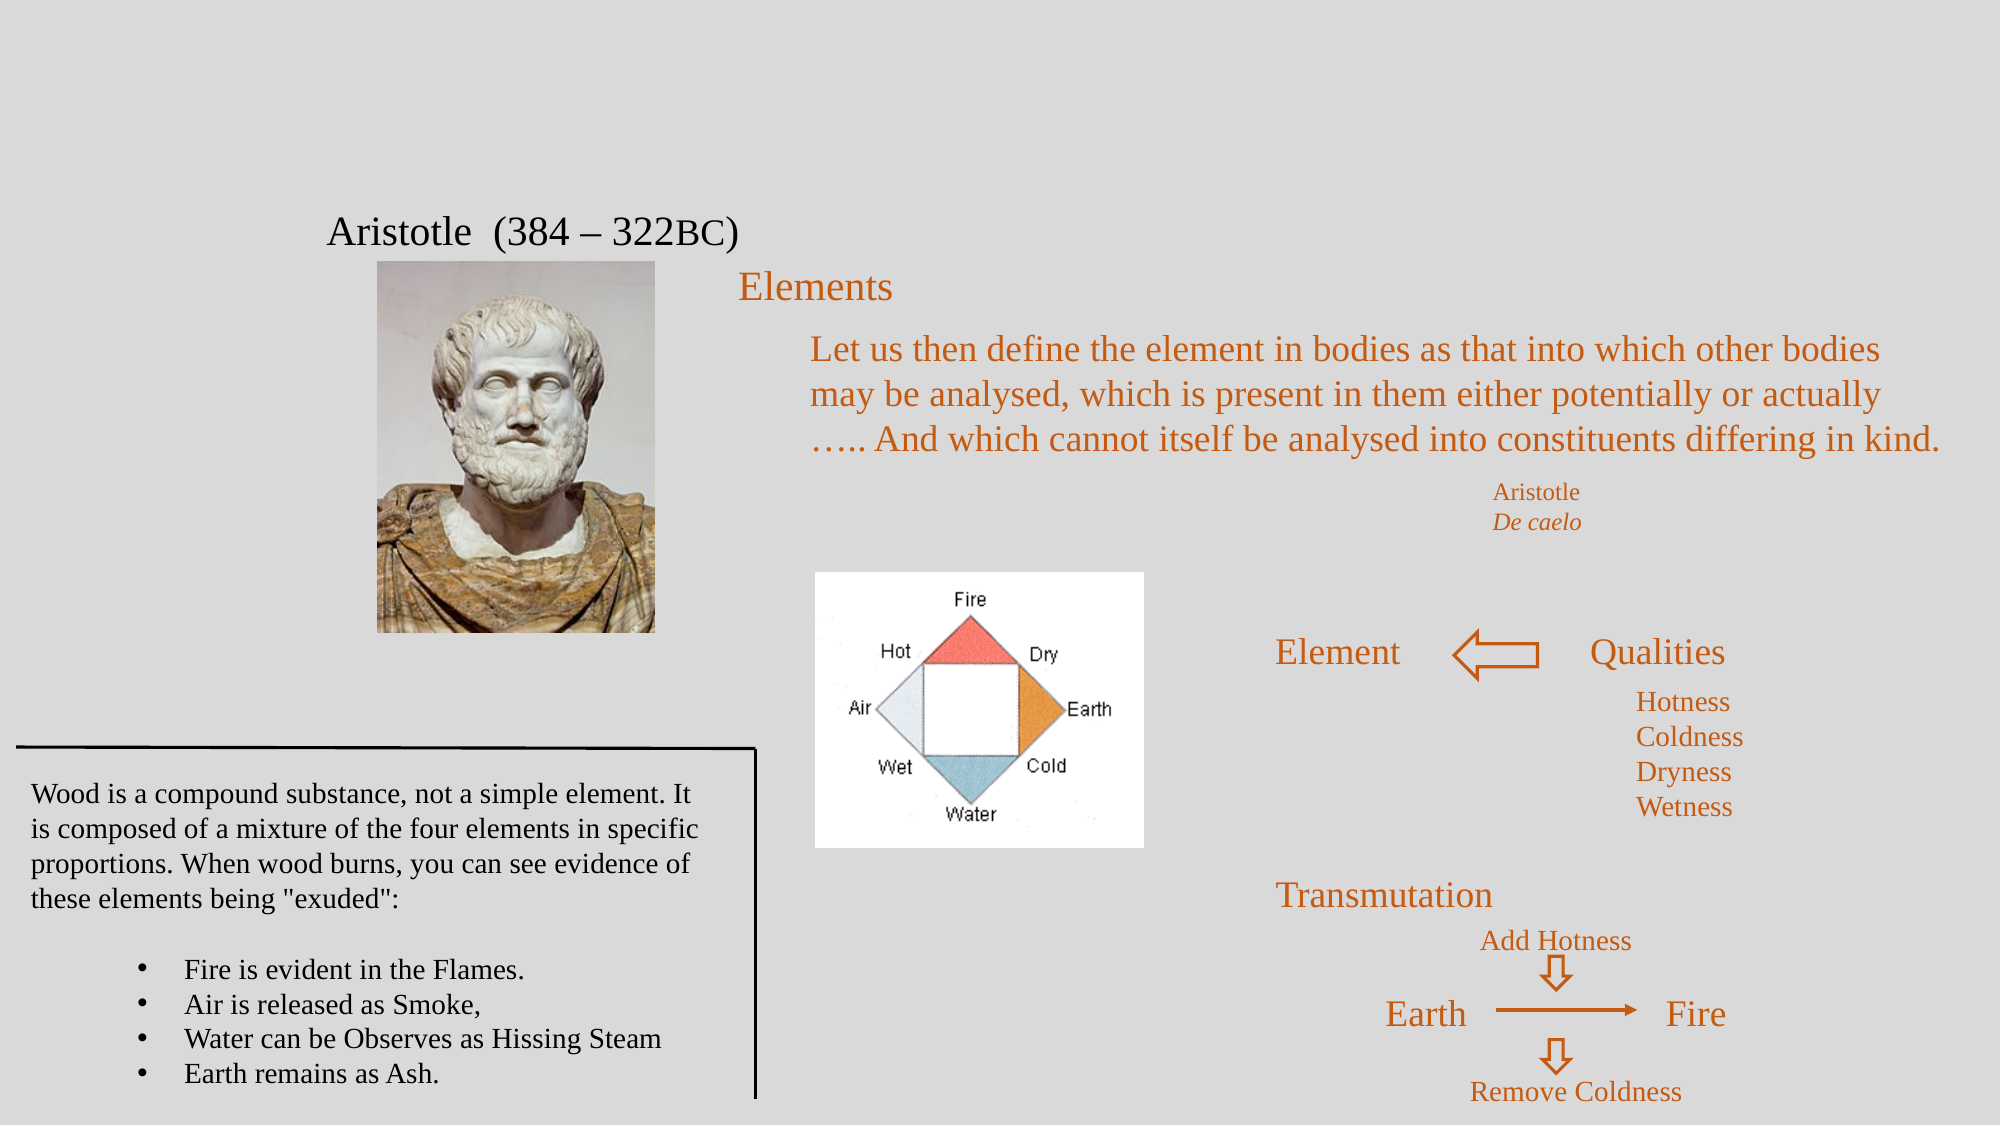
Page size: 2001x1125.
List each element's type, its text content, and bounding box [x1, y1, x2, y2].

text_box [1452, 629, 1539, 681]
picture [377, 261, 655, 633]
text_box Aristotle (384 – 322BC) [311, 196, 755, 261]
text_box Aristotle De caelo [1478, 468, 1597, 543]
text_box Earth Fire [1370, 981, 1742, 1042]
text_box Fire is evident in the Flames. Air is released as Smoke, Water can be Observes as Hissing Steam Earth remains as Ash. [122, 942, 678, 1098]
text_box Wood is a compound substance, not a simple element. It is composed of a mixture of the four elements in specific proportions. When wood burns, you can see evidence of these elements being "exuded": [16, 767, 722, 922]
text_box Hotness Coldness Dryness Wetness [1621, 675, 1760, 830]
text_box Add Hotness [1464, 913, 1648, 964]
text_box Transmutation [1260, 862, 1509, 922]
text_box [1539, 1038, 1573, 1065]
text_box [1539, 964, 1573, 992]
text_box Let us then define the element in bodies as that into which other bodies may be analysed, which is present in them either potentially or actually ….. And which cannot itself be analysed into constituents differing in kind. [795, 316, 1967, 467]
text_box Remove Coldness [1454, 1065, 1698, 1115]
text_box Elements [723, 251, 909, 316]
picture [815, 572, 1144, 848]
text_box Element Qualities [1260, 619, 1742, 680]
